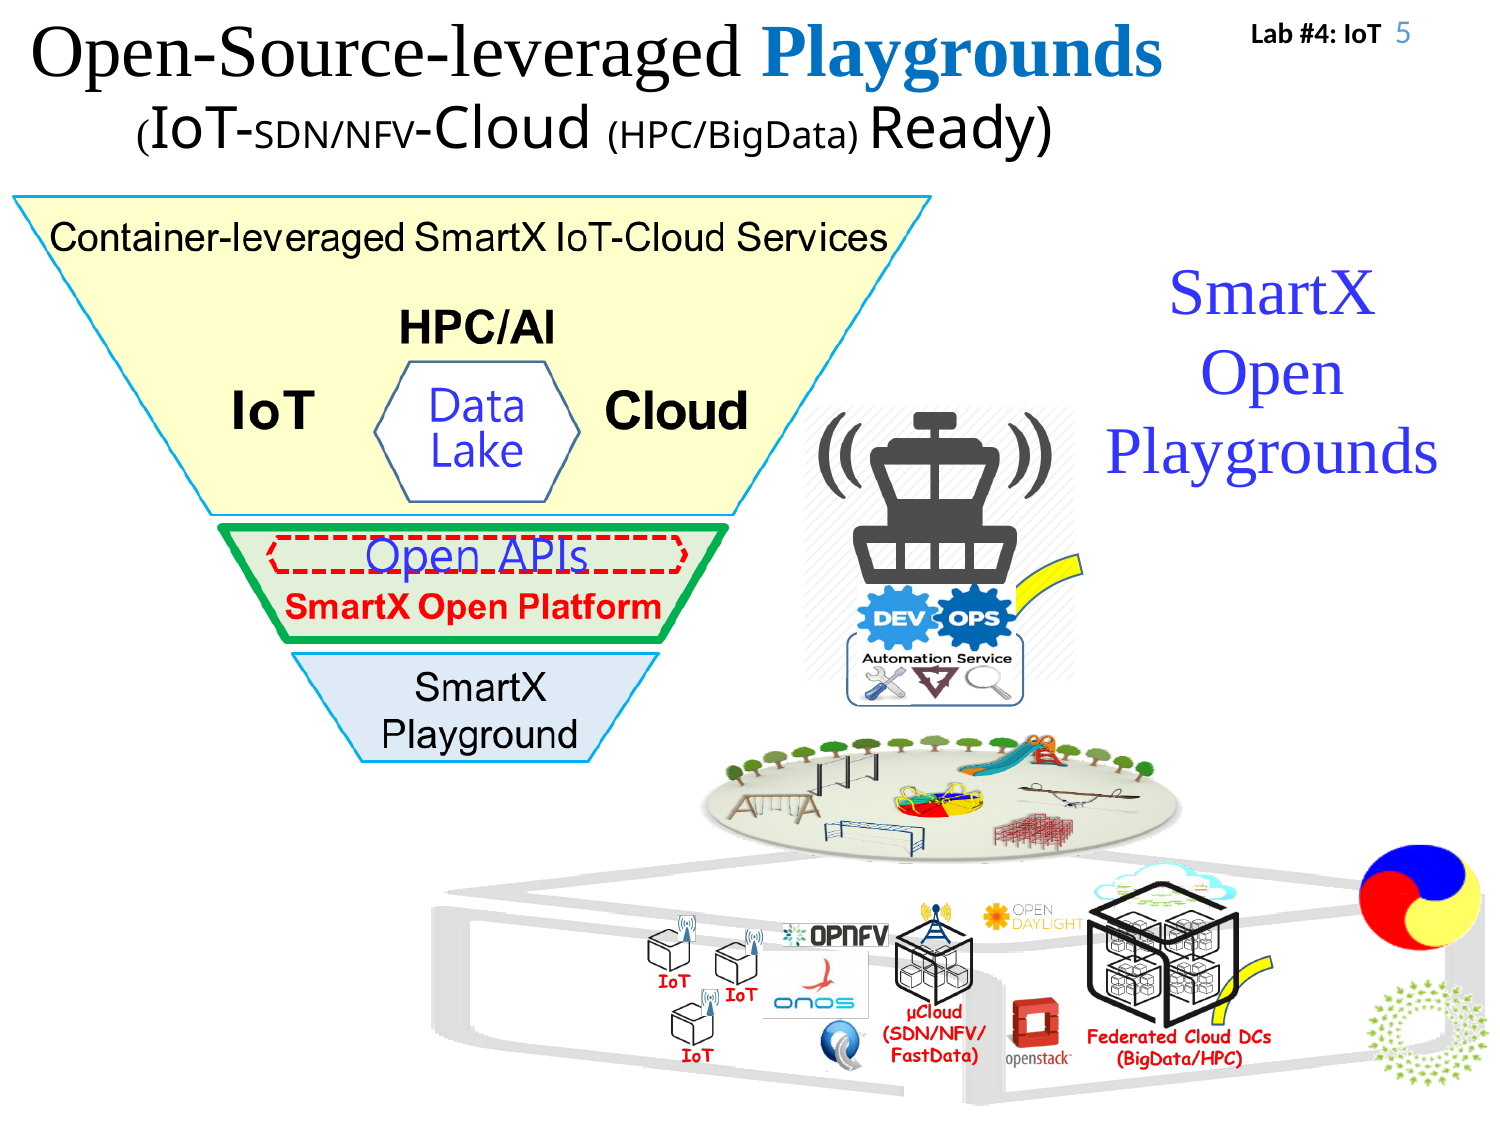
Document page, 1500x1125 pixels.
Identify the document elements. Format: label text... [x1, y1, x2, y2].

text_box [801, 403, 1235, 795]
text_box SmartX Open Playgrounds [1077, 240, 1469, 495]
text_box Open-Source-leveraged Playgrounds (IoT-SDN/NFV-Cloud (HPC/BigData) Ready) [1, 9, 1212, 132]
picture [0, 189, 1495, 1106]
